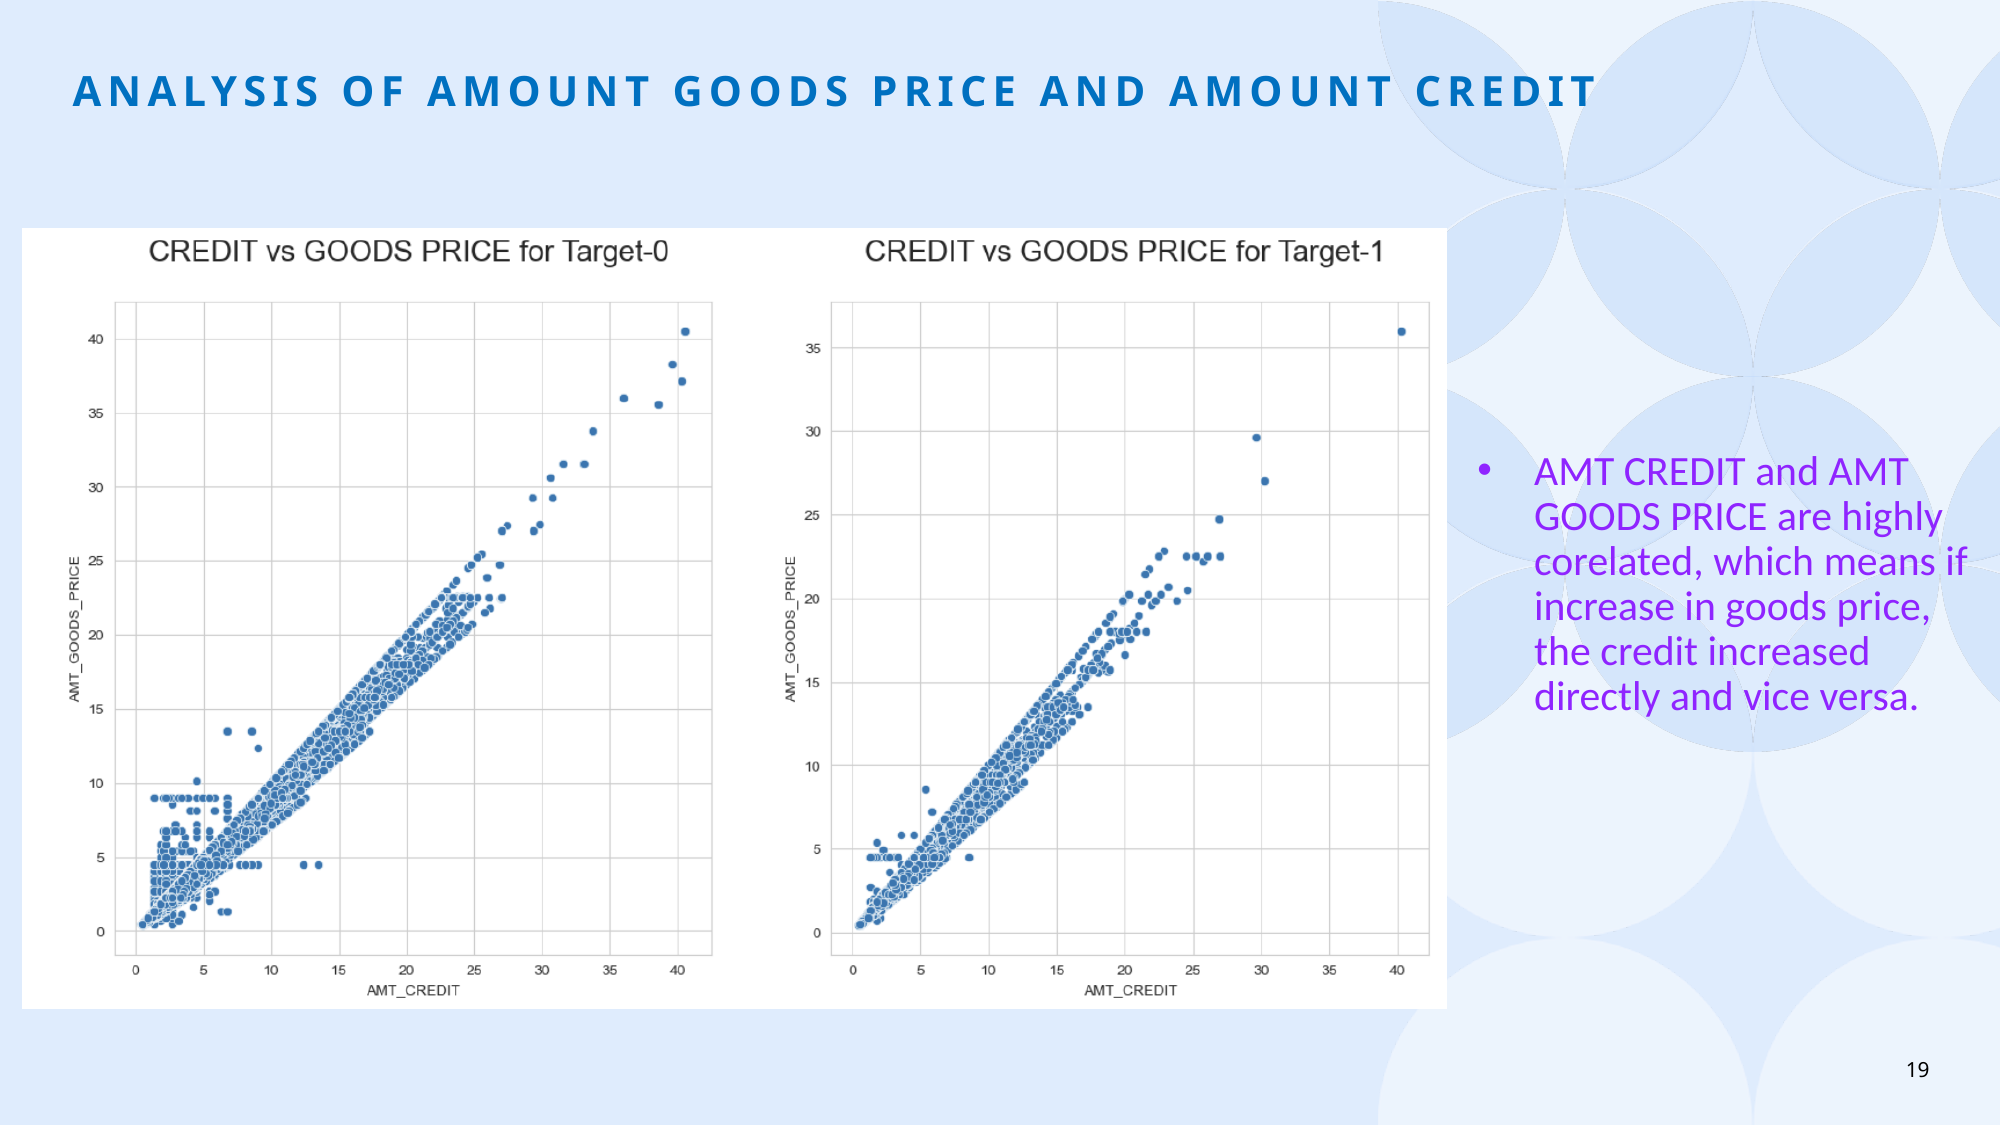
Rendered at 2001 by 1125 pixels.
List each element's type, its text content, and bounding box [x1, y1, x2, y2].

picture [22, 0, 2000, 1125]
list AMT CREDIT and AMT GOODS PRICE are highly corelated, which means if increase in goods price, the credit increased directly and vice versa. [1477, 449, 1996, 789]
slide_number 19 [1791, 1047, 1930, 1095]
title Analysis of amount goods price and amount credit [72, 70, 1792, 162]
